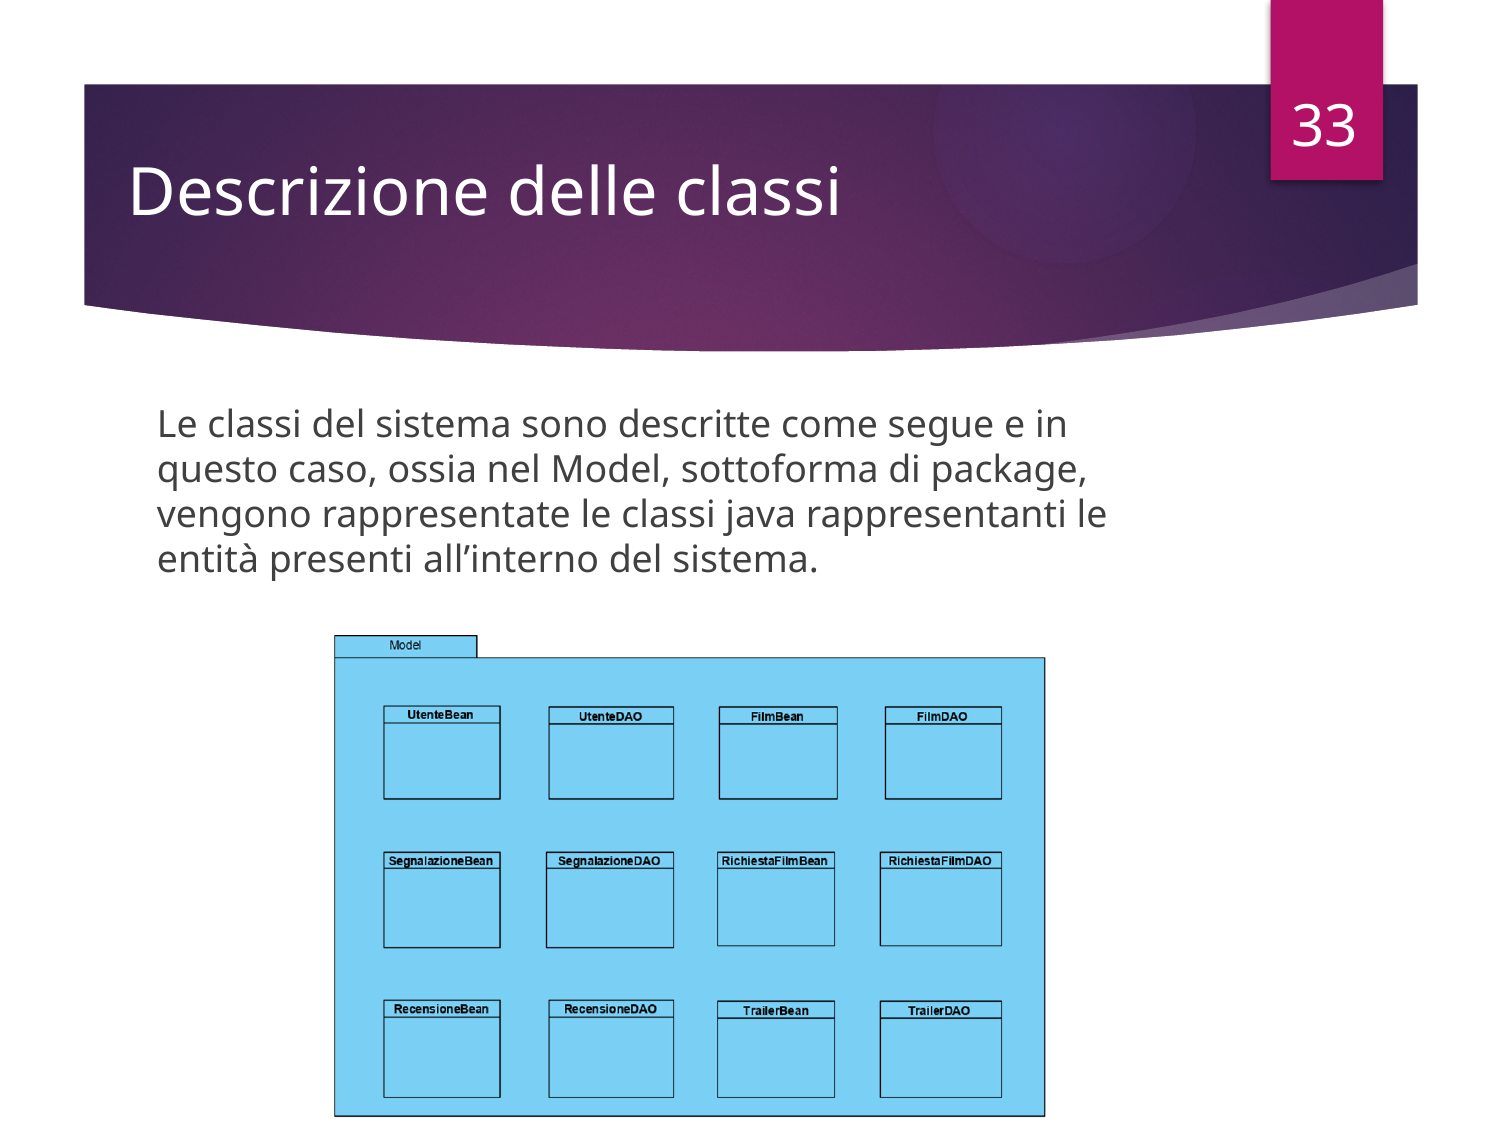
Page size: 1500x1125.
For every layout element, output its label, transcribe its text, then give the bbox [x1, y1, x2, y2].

title Descrizione delle classi [112, 79, 1363, 298]
picture [325, 623, 1051, 1125]
list Le classi del sistema sono descritte come segue e in questo caso, ossia nel Model, sottoforma di package, vengono rappresentate le classi java rappresentanti le entità presenti all’interno del sistema. [141, 392, 1183, 1029]
slide_number 33 [1259, 48, 1390, 175]
